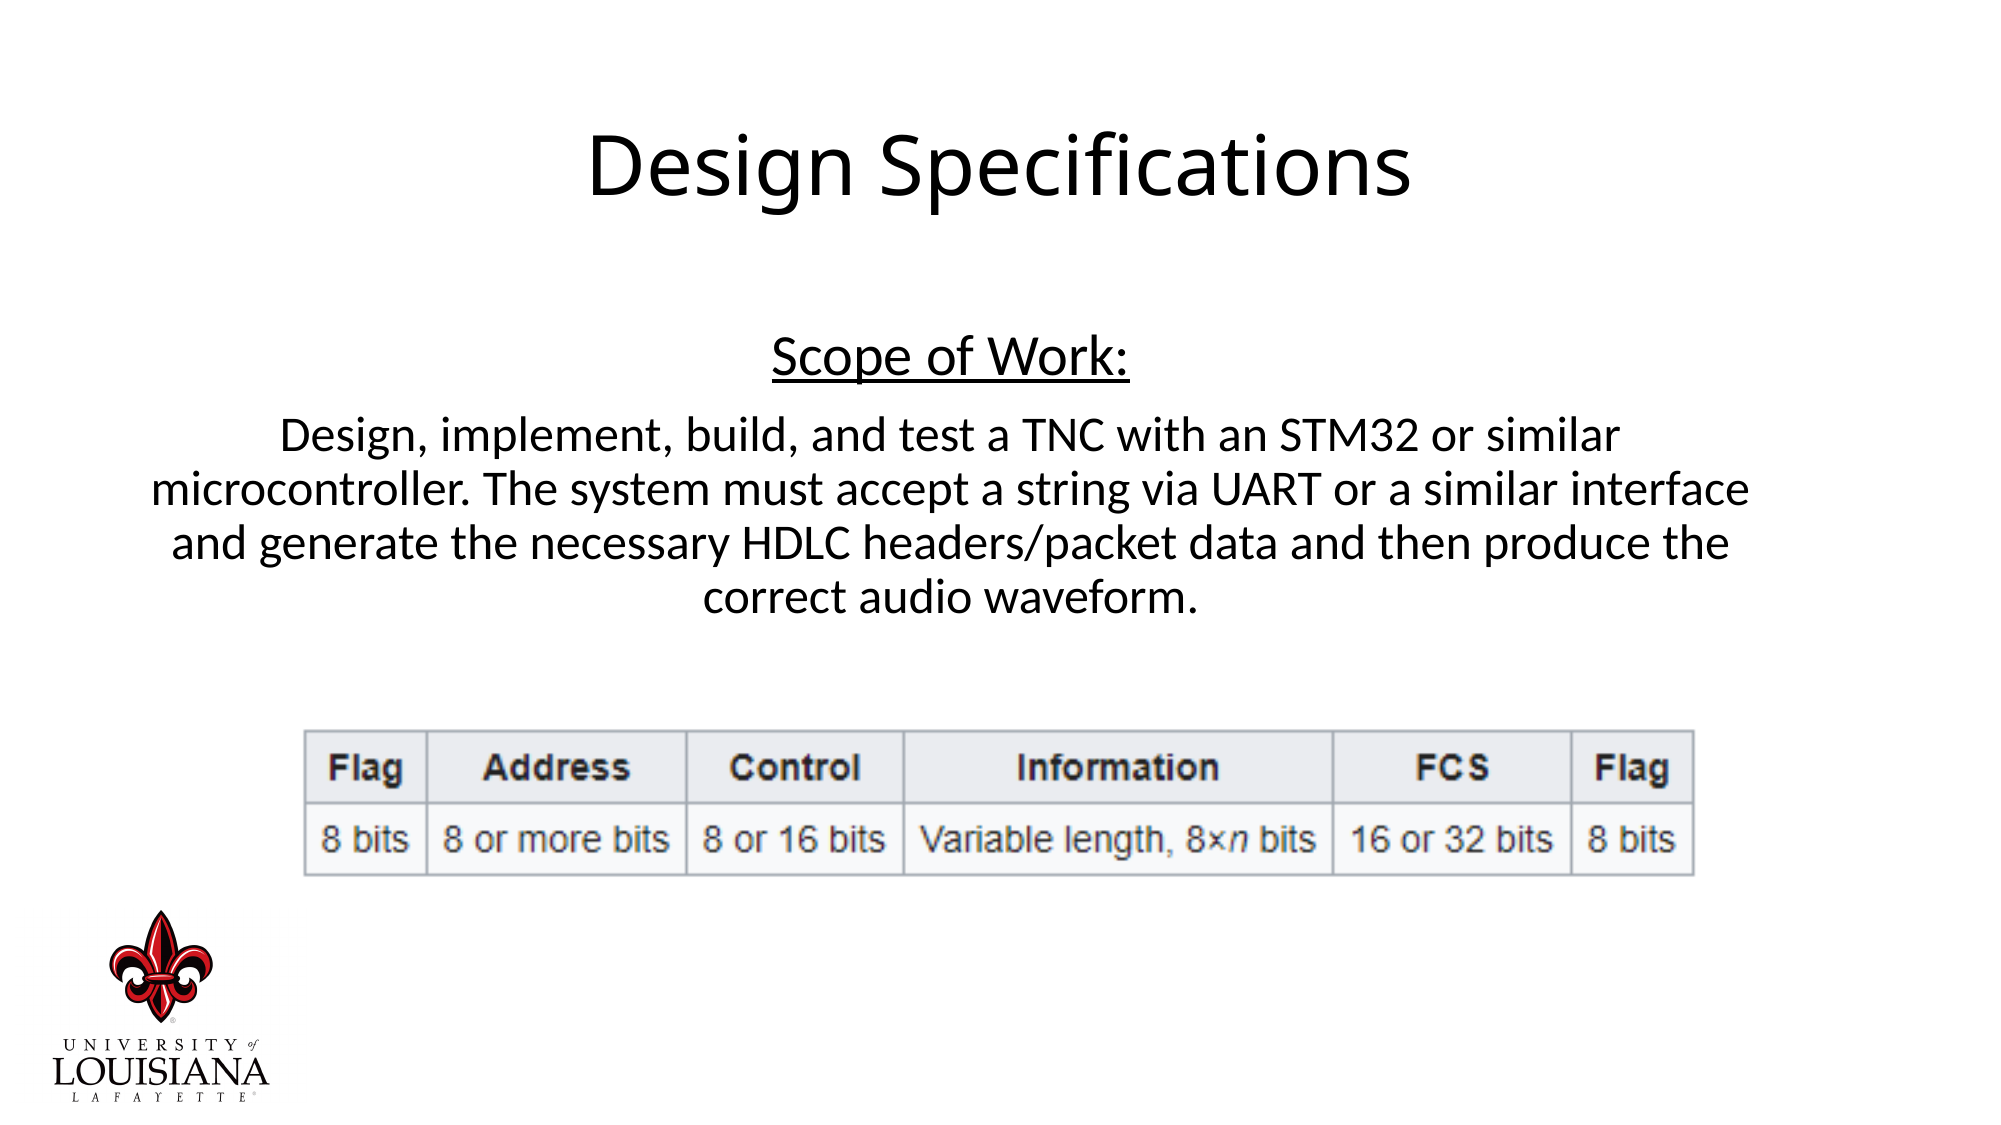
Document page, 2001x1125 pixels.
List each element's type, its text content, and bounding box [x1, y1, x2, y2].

picture [286, 712, 1714, 901]
title Design Specifications [137, 59, 1863, 278]
list Scope of Work: Design, implement, build, and test a TNC with an STM32 or similar microcontroller. The system must accept a string via UART or a similar interface and generate the necessary HDLC headers/packet data and then produce the correct audio waveform. [111, 317, 1791, 1031]
picture [15, 908, 307, 1103]
